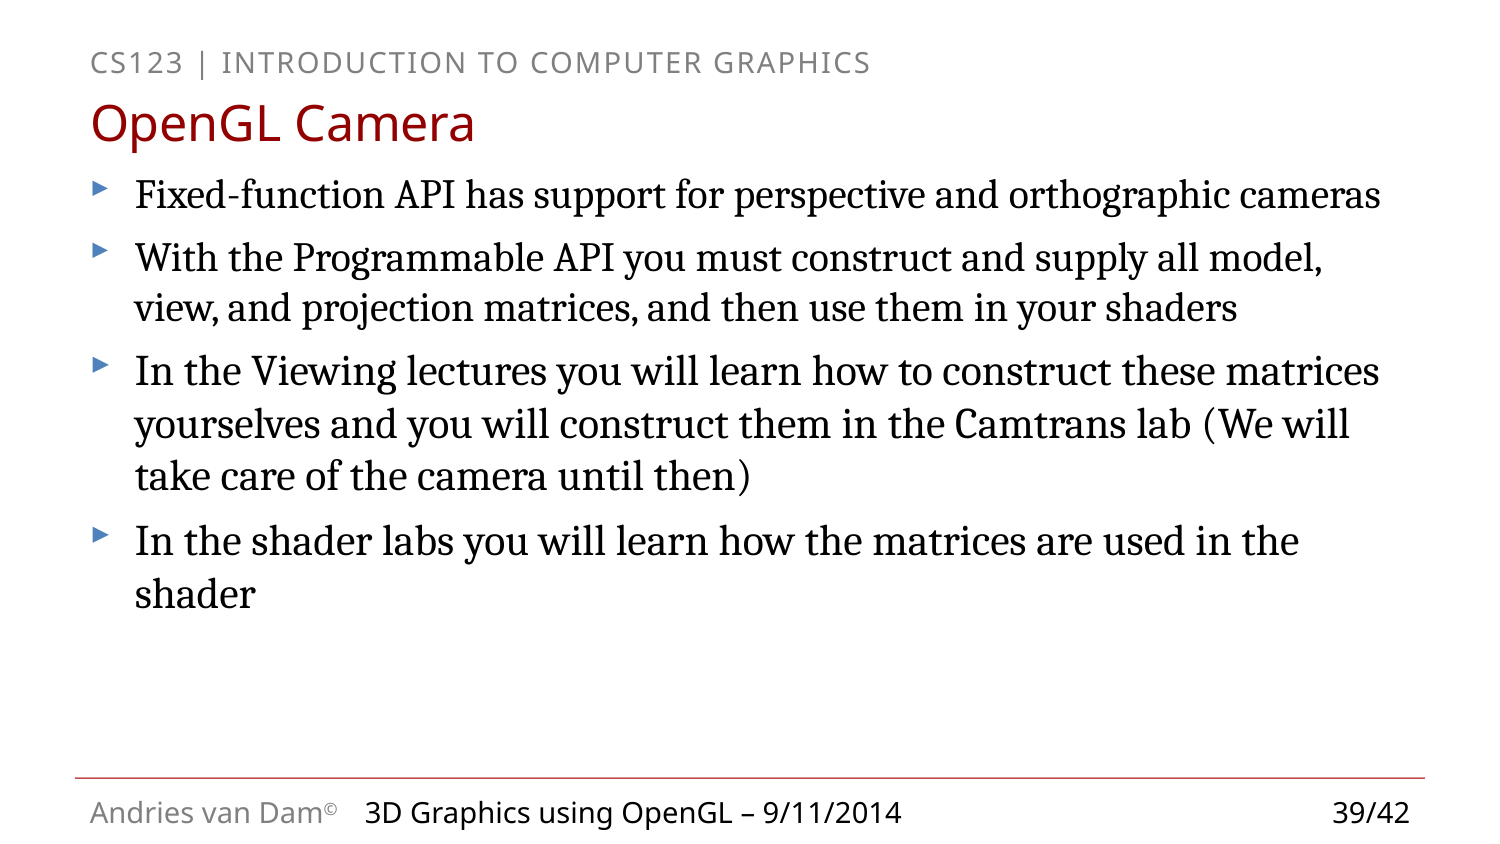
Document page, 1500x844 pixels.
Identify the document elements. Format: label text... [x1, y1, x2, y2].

title OpenGL Camera [75, 84, 1425, 160]
list Fixed-function API has support for perspective and orthographic cameras With the Programmable API you must construct and supply all model, view, and projection matrices, and then use them in your shaders In the Viewing lectures you will learn how to construct these matrices yourselves and you will construct them in the Camtrans lab (We will take care of the camera until then) In the shader labs you will learn how the matrices are used in the shader [75, 160, 1425, 779]
footer 3D Graphics using OpenGL – 9/11/2014 [350, 787, 1500, 827]
